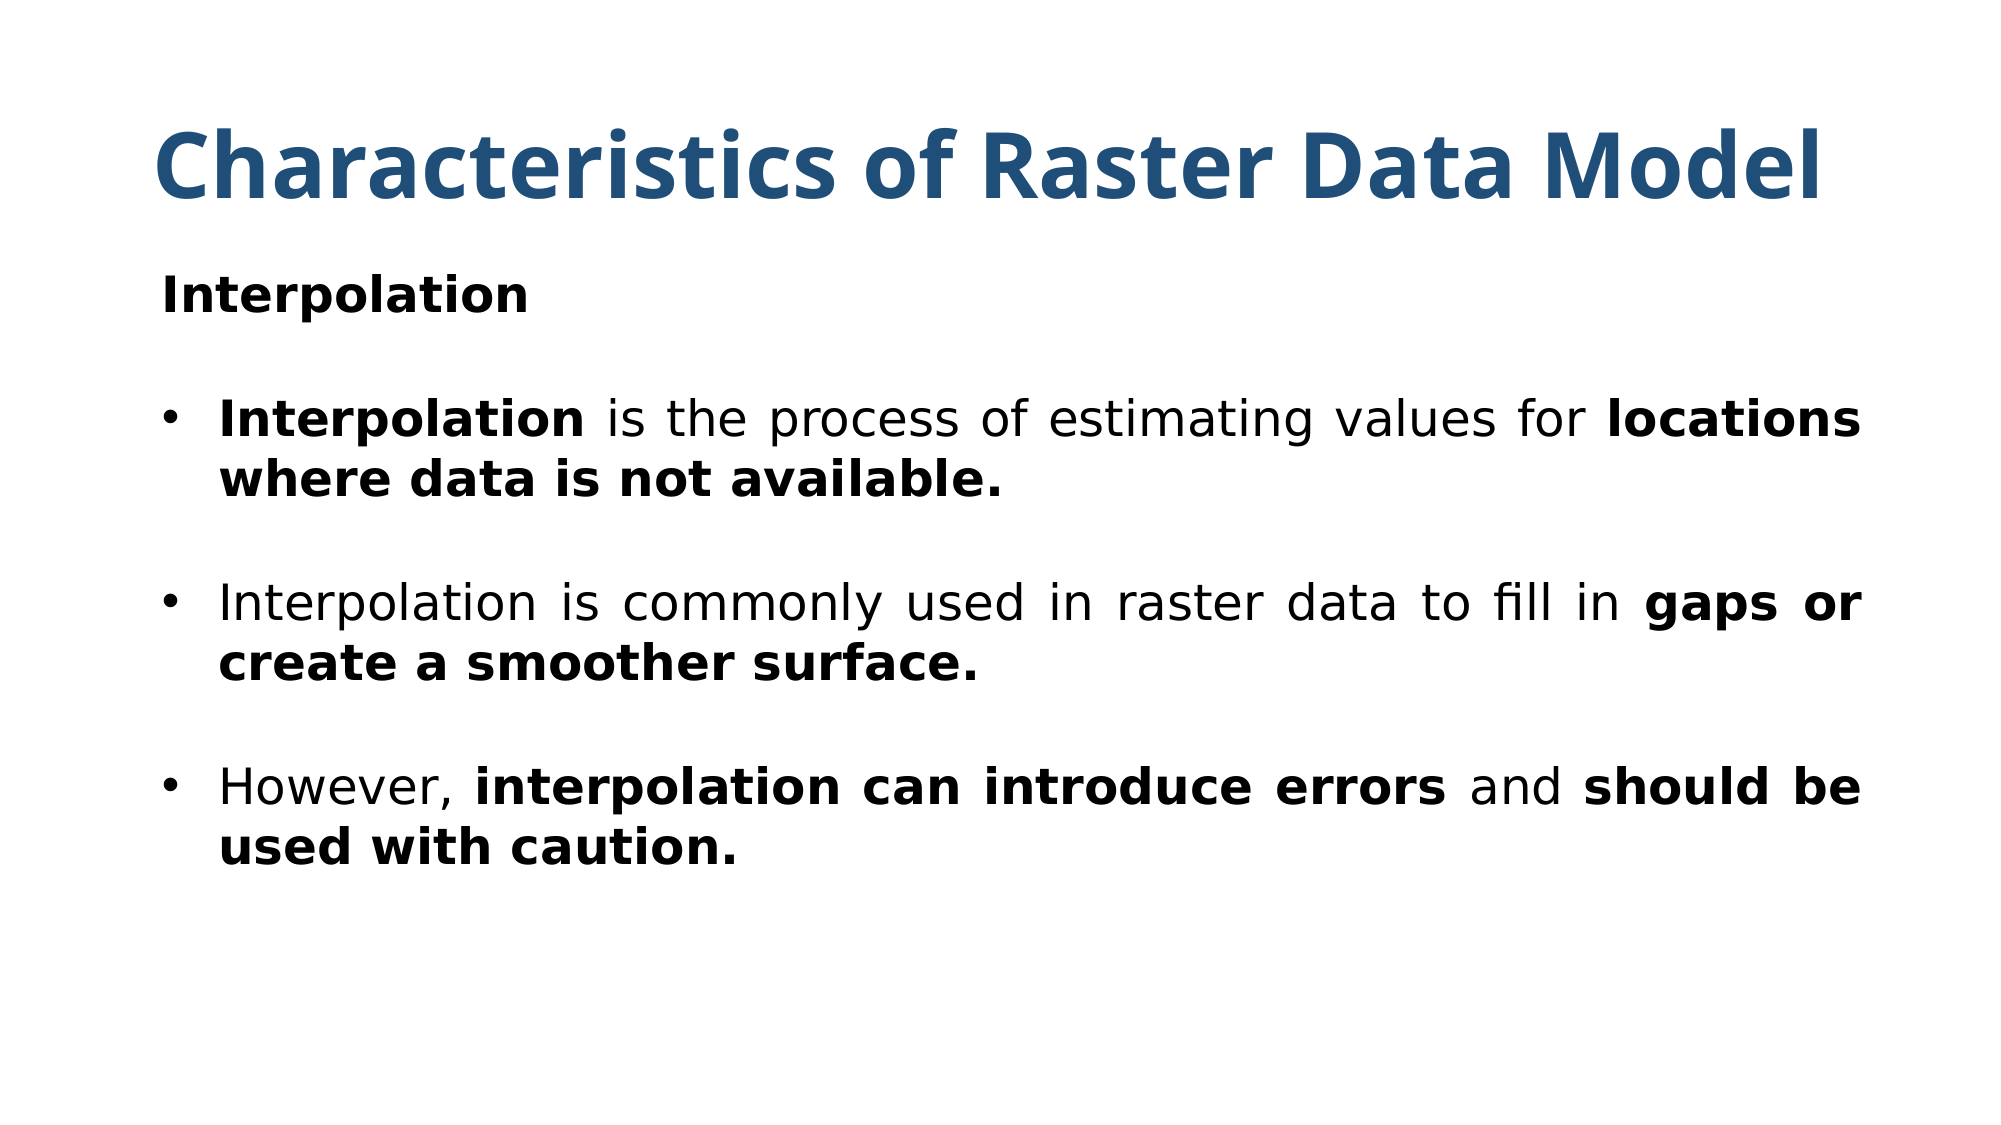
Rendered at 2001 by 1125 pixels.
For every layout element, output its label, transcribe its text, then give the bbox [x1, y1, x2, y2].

text_box Interpolation Interpolation is the process of estimating values for locations where data is not available. Interpolation is commonly used in raster data to fill in gaps or create a smoother surface. However, interpolation can introduce errors and should be used with caution. [159, 260, 1863, 966]
title Characteristics of Raster Data Model [137, 59, 1863, 278]
